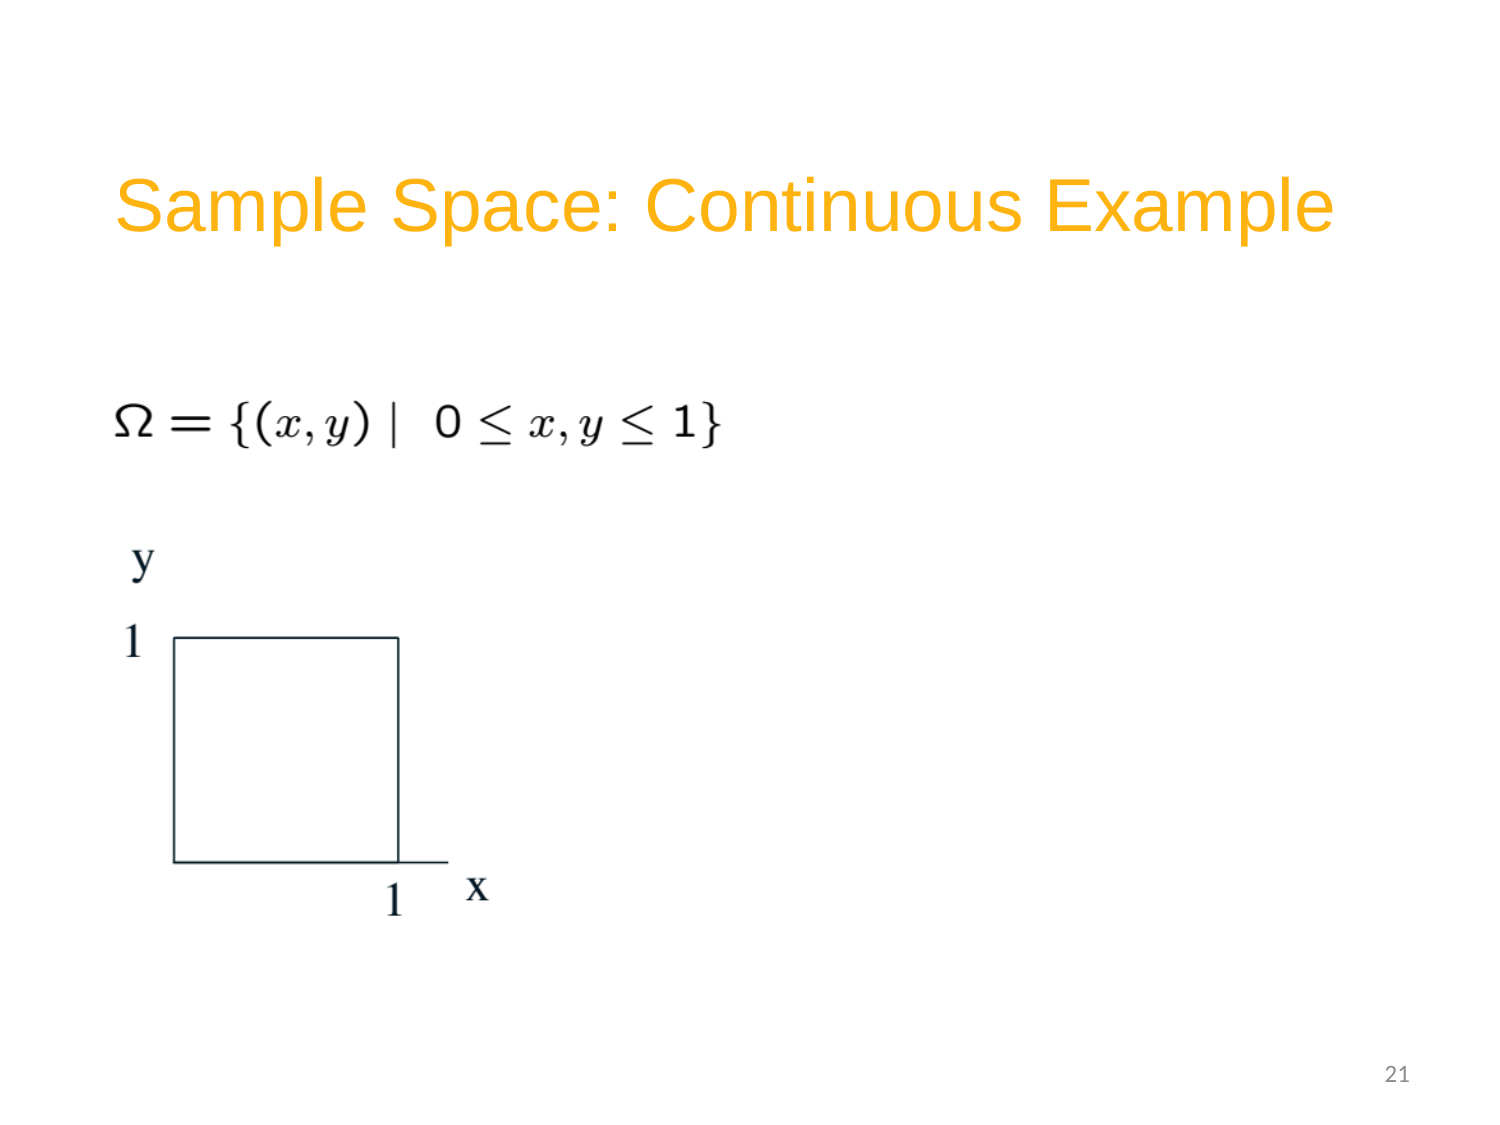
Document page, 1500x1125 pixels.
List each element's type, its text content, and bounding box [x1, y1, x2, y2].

title Sample Space: Continuous Example [99, 50, 1375, 354]
slide_number 21 [1074, 1042, 1425, 1103]
picture [74, 374, 783, 954]
